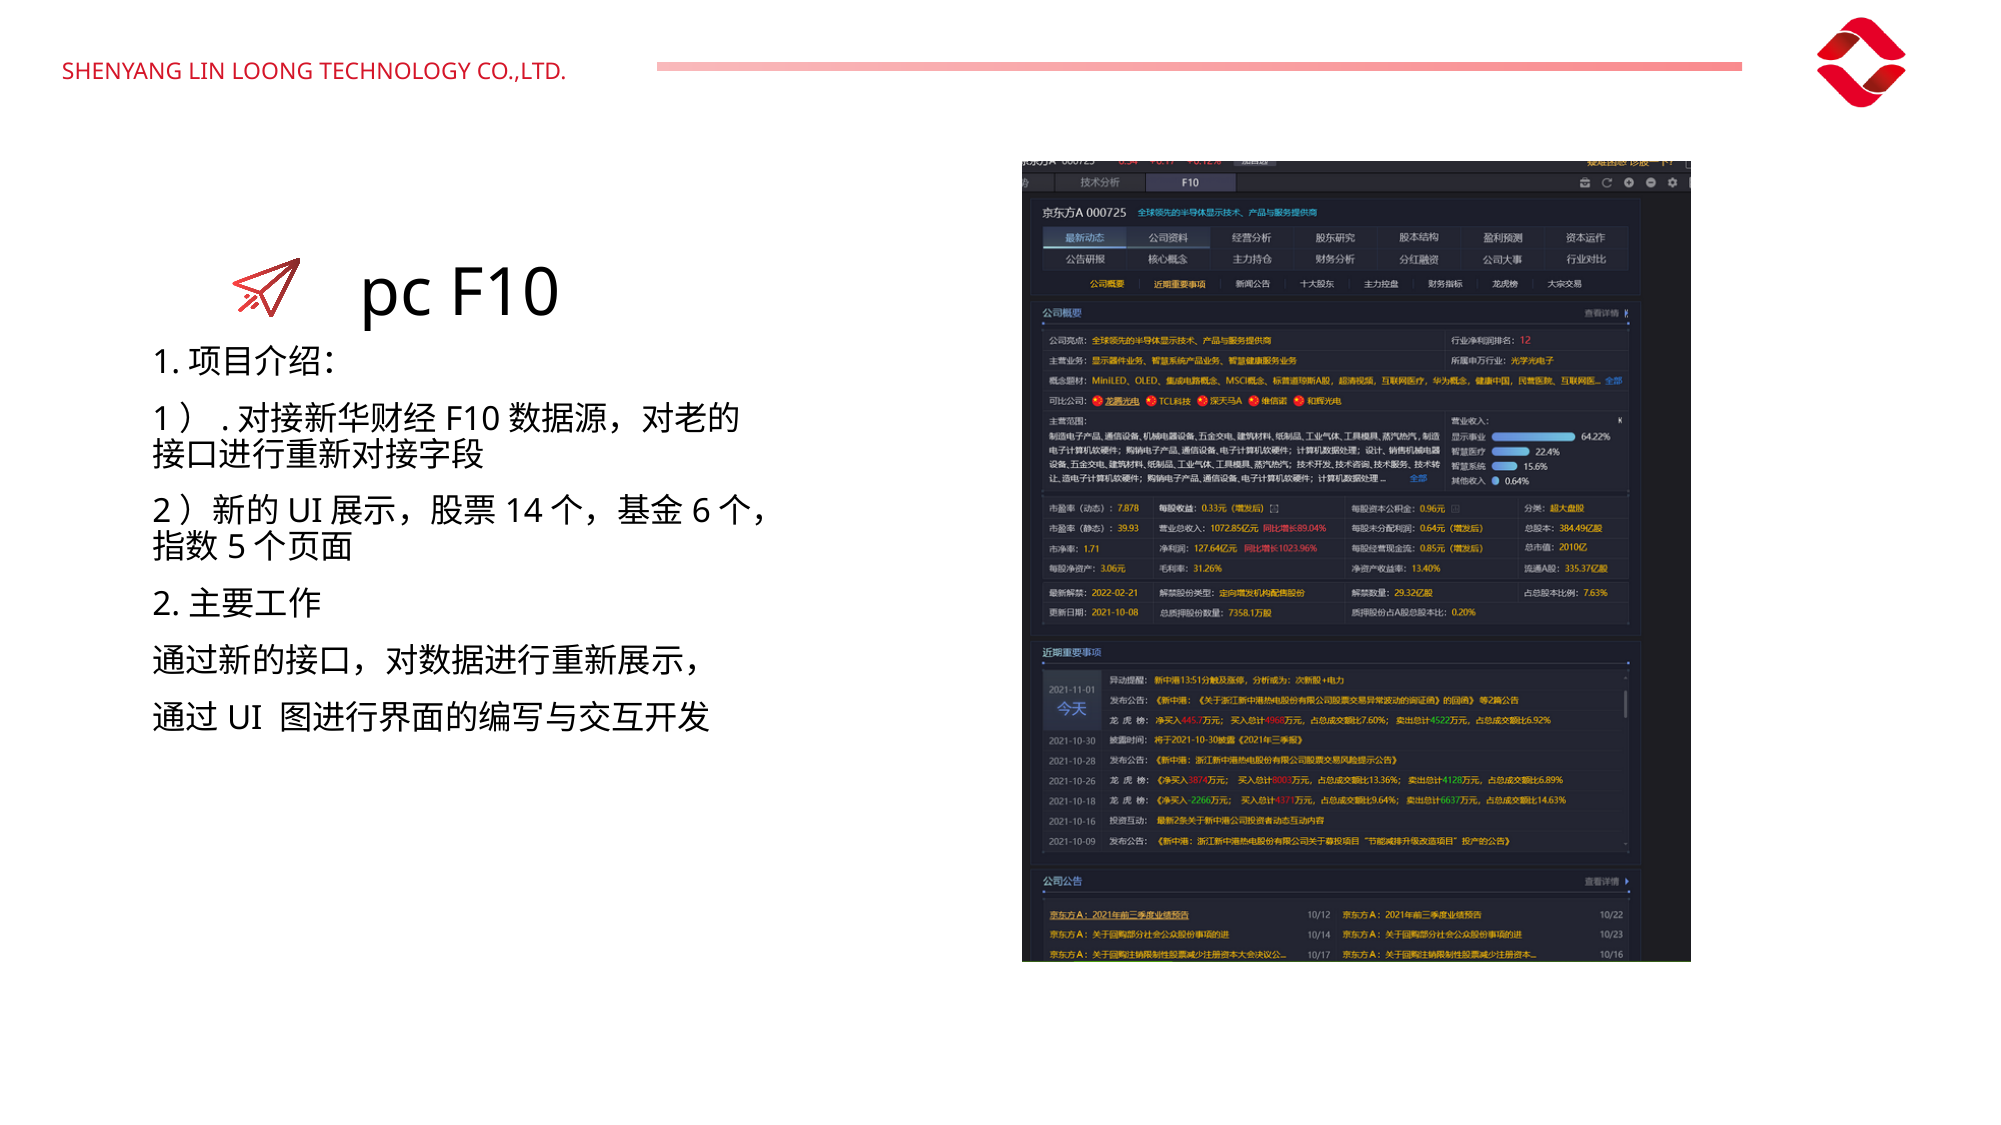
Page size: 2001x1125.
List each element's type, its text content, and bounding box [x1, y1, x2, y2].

title pc F10 [137, 75, 783, 337]
list 1.项目介绍： 1）.对接新华财经F10数据源，对老的接口进行重新对接字段 2）新的UI展示，股票14个，基金6个，指数5个页面 2.主要工作 通过新的接口，对数据进行重新展示， 通过UI 图进行界面的编写与交互开发 [137, 337, 783, 963]
picture [1809, 9, 1916, 116]
text_box [232, 258, 301, 318]
picture [1022, 161, 1691, 962]
